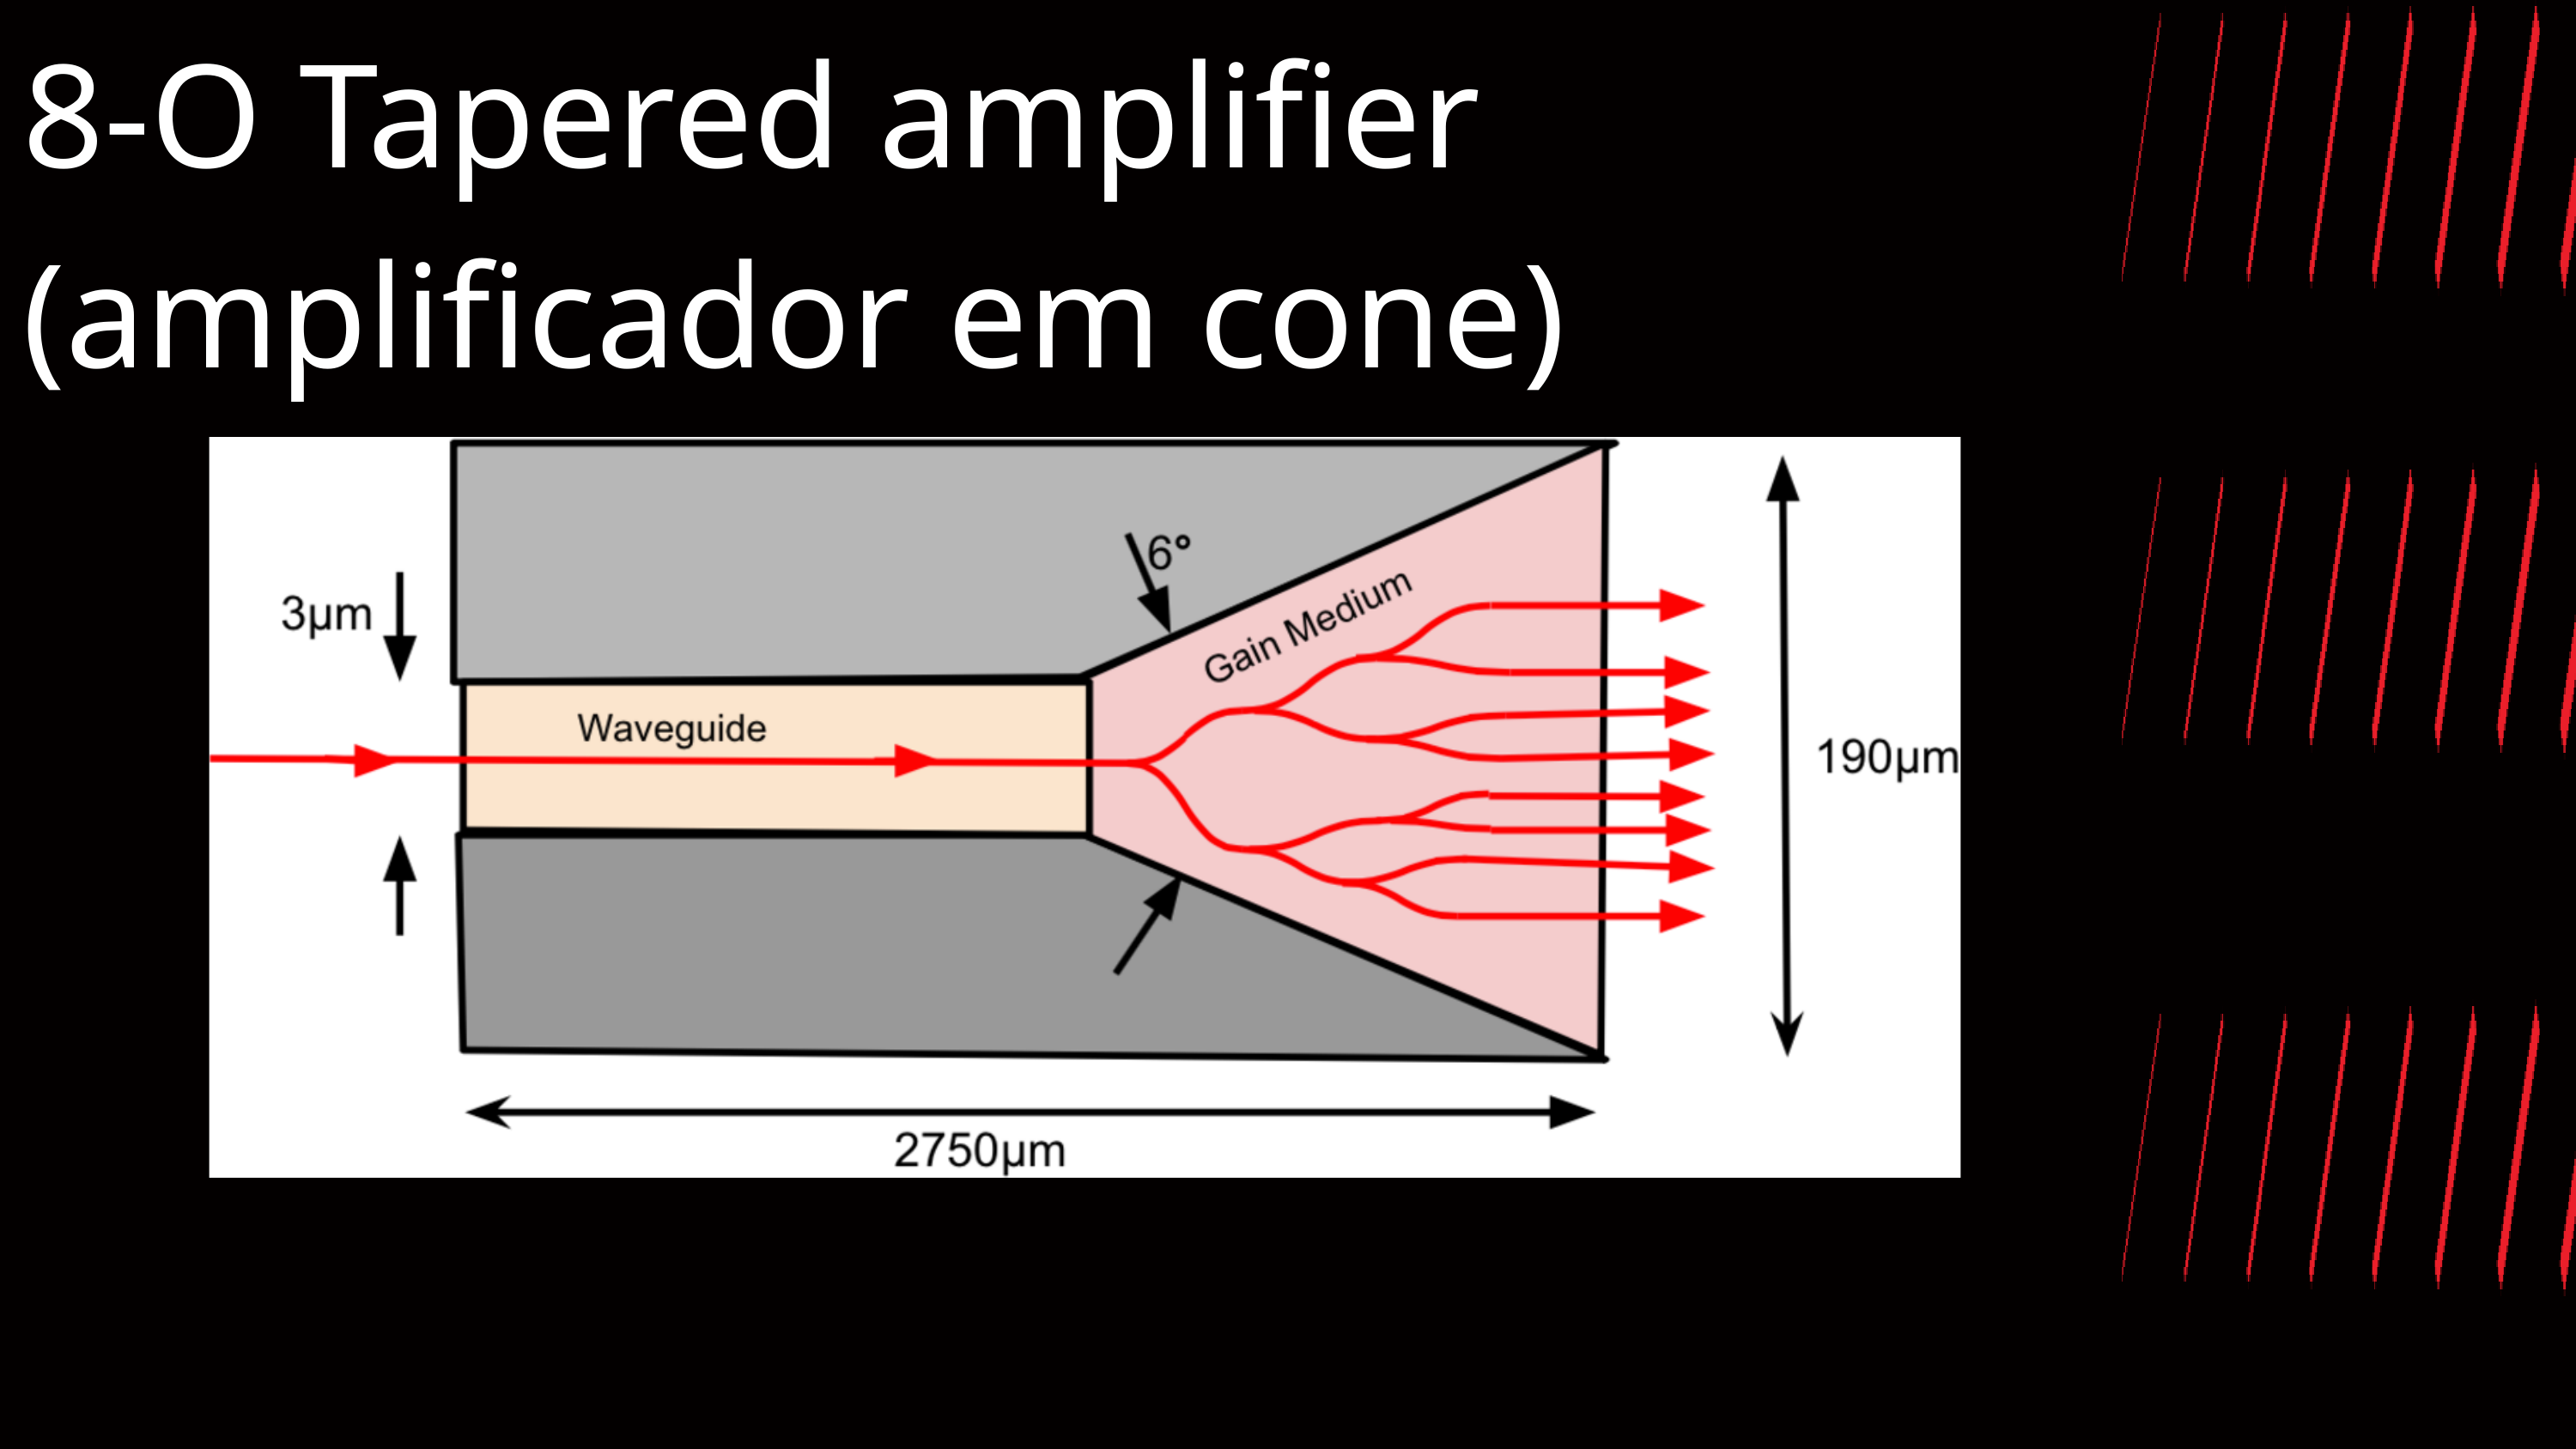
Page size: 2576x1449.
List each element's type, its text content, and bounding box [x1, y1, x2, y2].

text_box 8-O Tapered amplifier (amplificador em cone) [22, 0, 2154, 397]
text_box [209, 437, 1961, 1178]
text_box [2122, 0, 2576, 1449]
